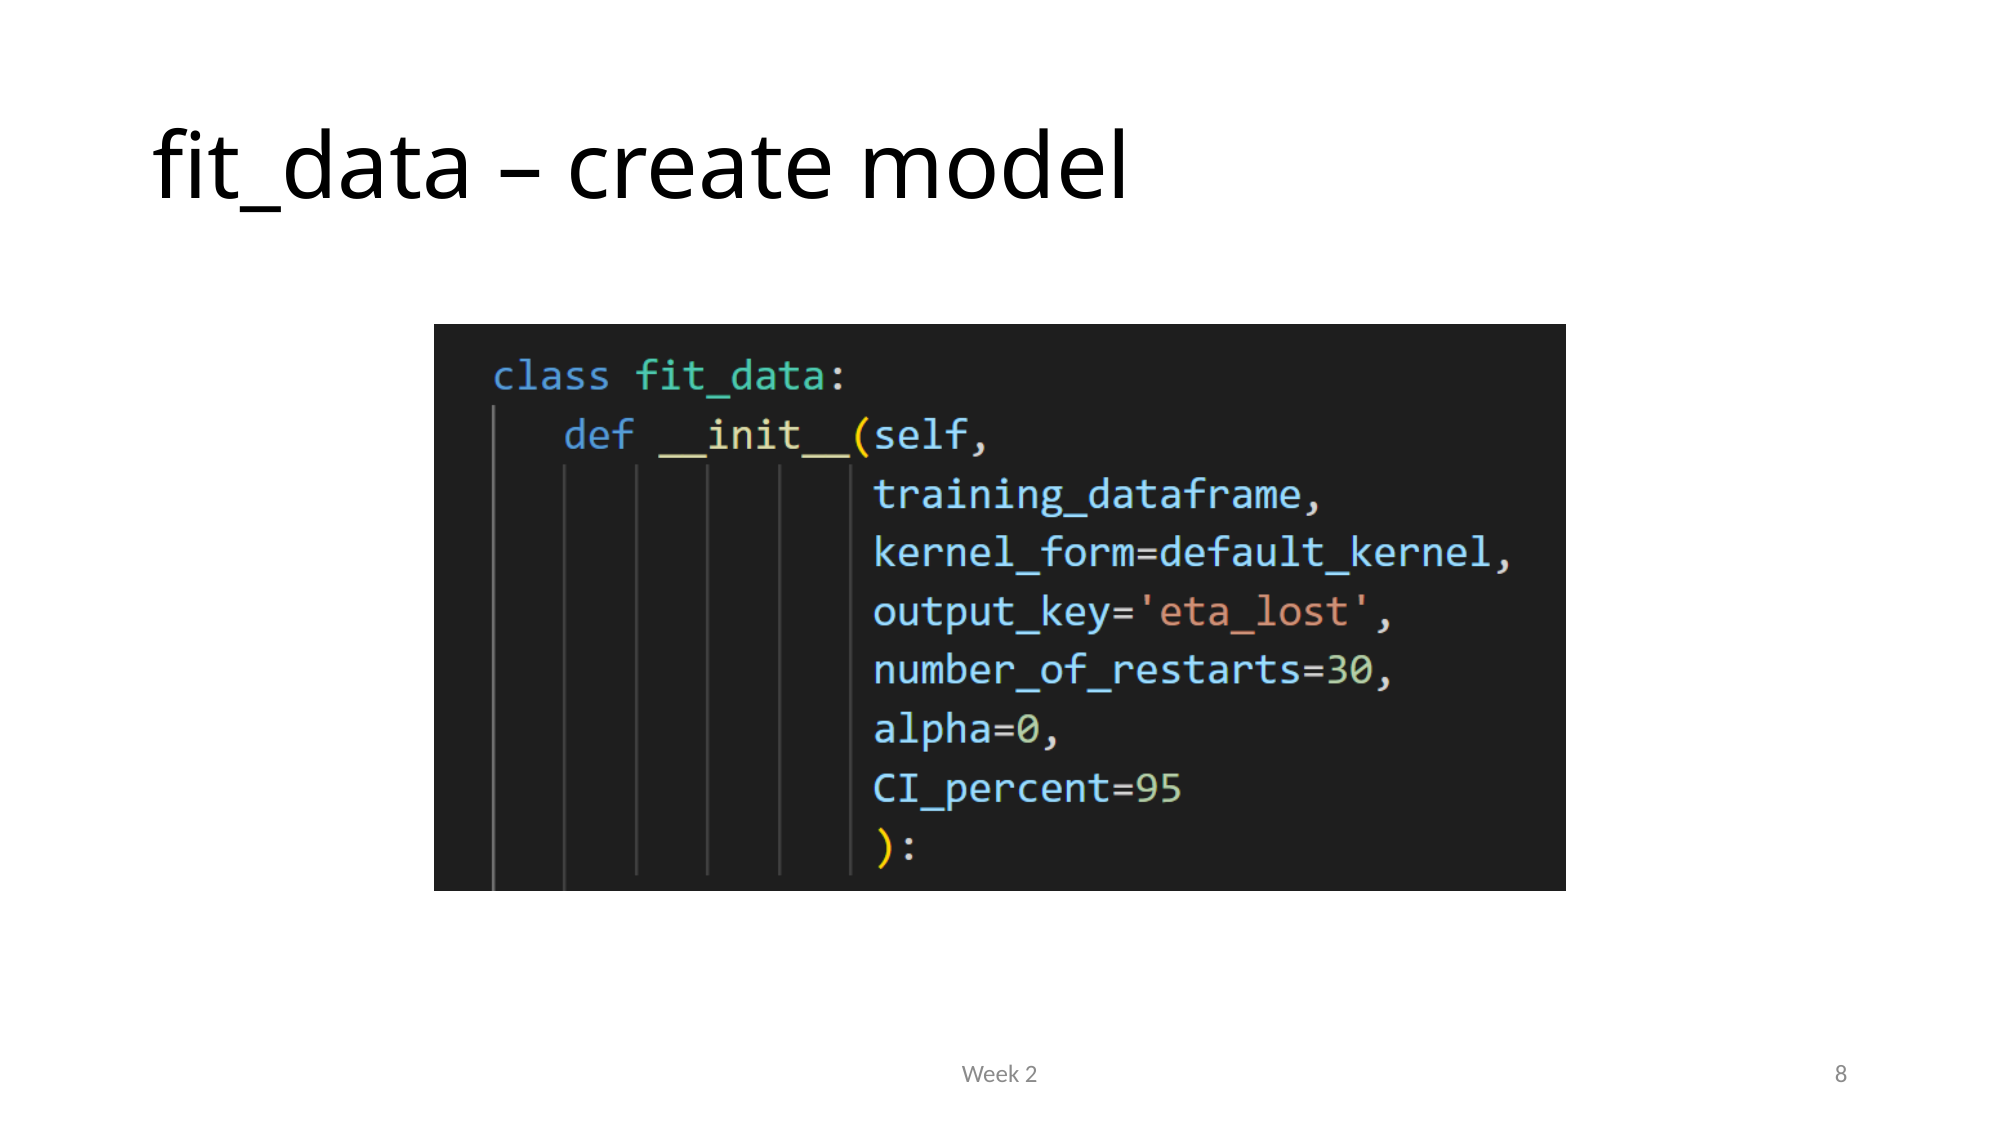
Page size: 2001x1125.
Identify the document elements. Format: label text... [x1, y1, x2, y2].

slide_number 8 [1412, 1042, 1863, 1103]
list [434, 324, 1565, 892]
footer Week 2 [662, 1042, 1338, 1103]
title fit_data – create model [137, 59, 1863, 278]
